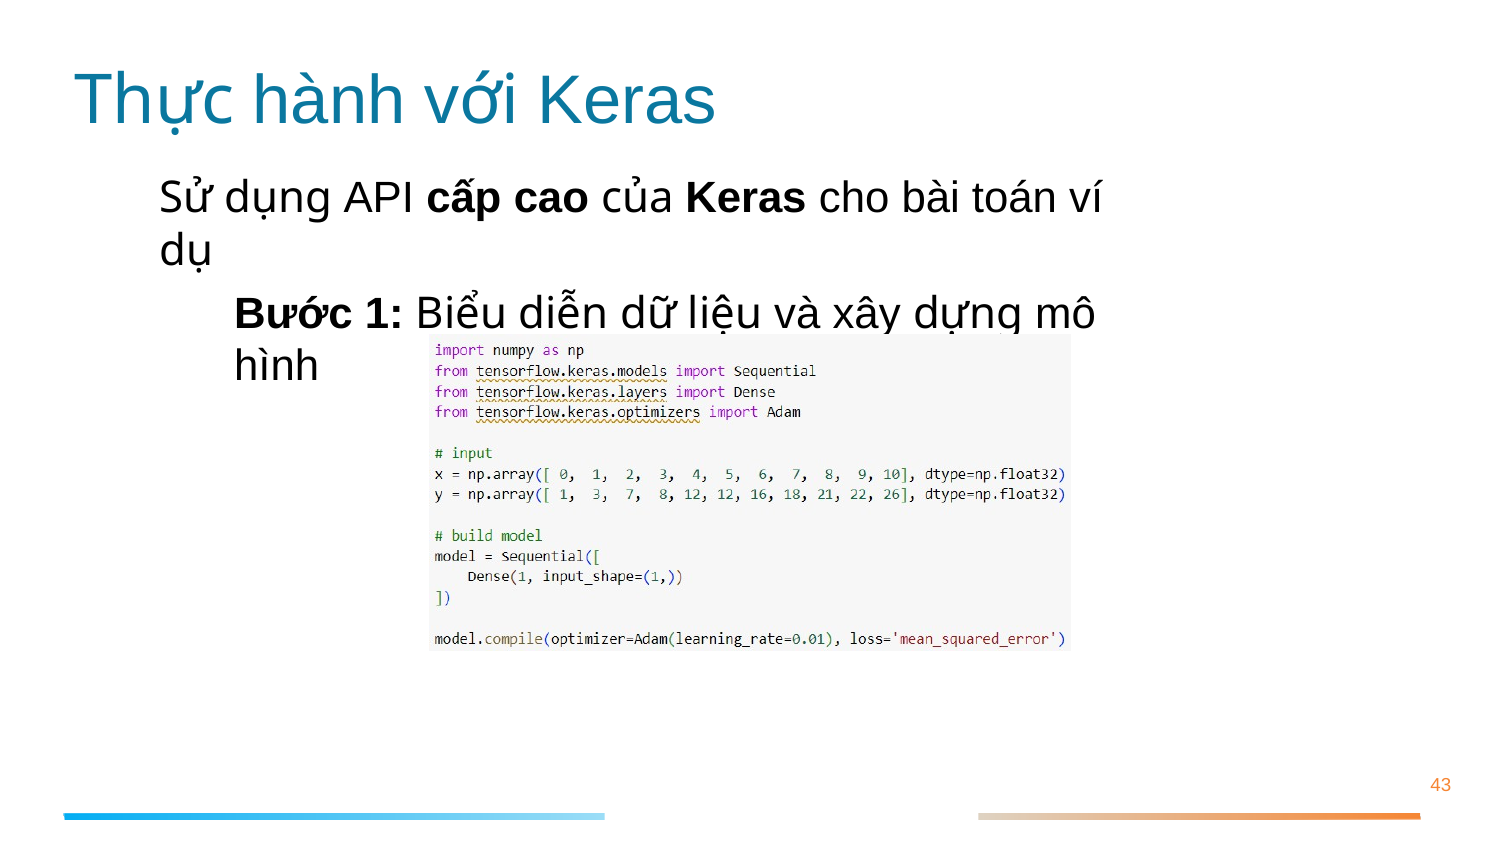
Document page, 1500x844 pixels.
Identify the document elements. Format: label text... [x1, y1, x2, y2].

title Thực hành với Keras [72, 53, 1307, 196]
picture [429, 334, 1071, 651]
slide_number ‹#› [1428, 769, 1455, 844]
text_box Sử dụng API cấp cao của Keras cho bài toán ví dụ Bước 1: Biểu diễn dữ liệu và xây dựng mô hình [157, 157, 1165, 390]
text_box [63, 796, 1421, 831]
